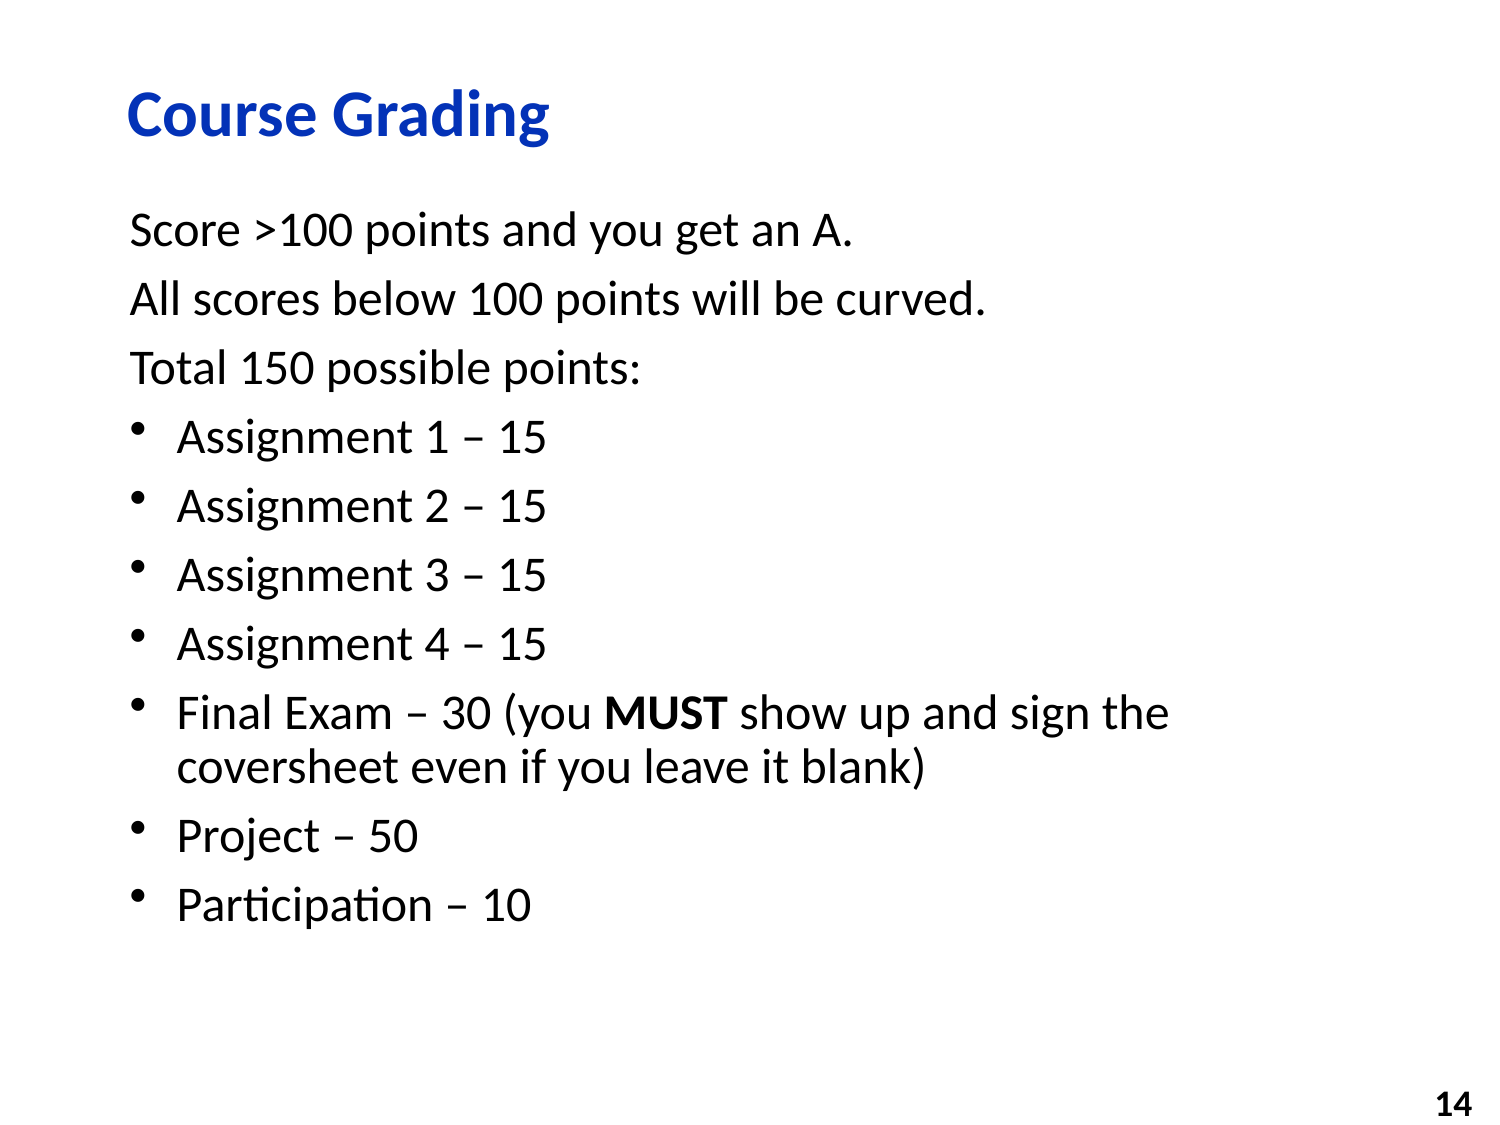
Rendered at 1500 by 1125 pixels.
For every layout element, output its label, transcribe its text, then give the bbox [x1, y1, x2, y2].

title Course Grading [112, 53, 1310, 176]
slide_number 14 [1174, 1076, 1488, 1125]
list Score >100 points and you get an A. All scores below 100 points will be curved. Total 150 possible points: Assignment 1 – 15 Assignment 2 – 15 Assignment 3 – 15 Assignment 4 – 15 Final Exam – 30 (you MUST show up and sign the coversheet even if you leave it blank) Project – 50 Participation – 10 [114, 195, 1338, 1005]
